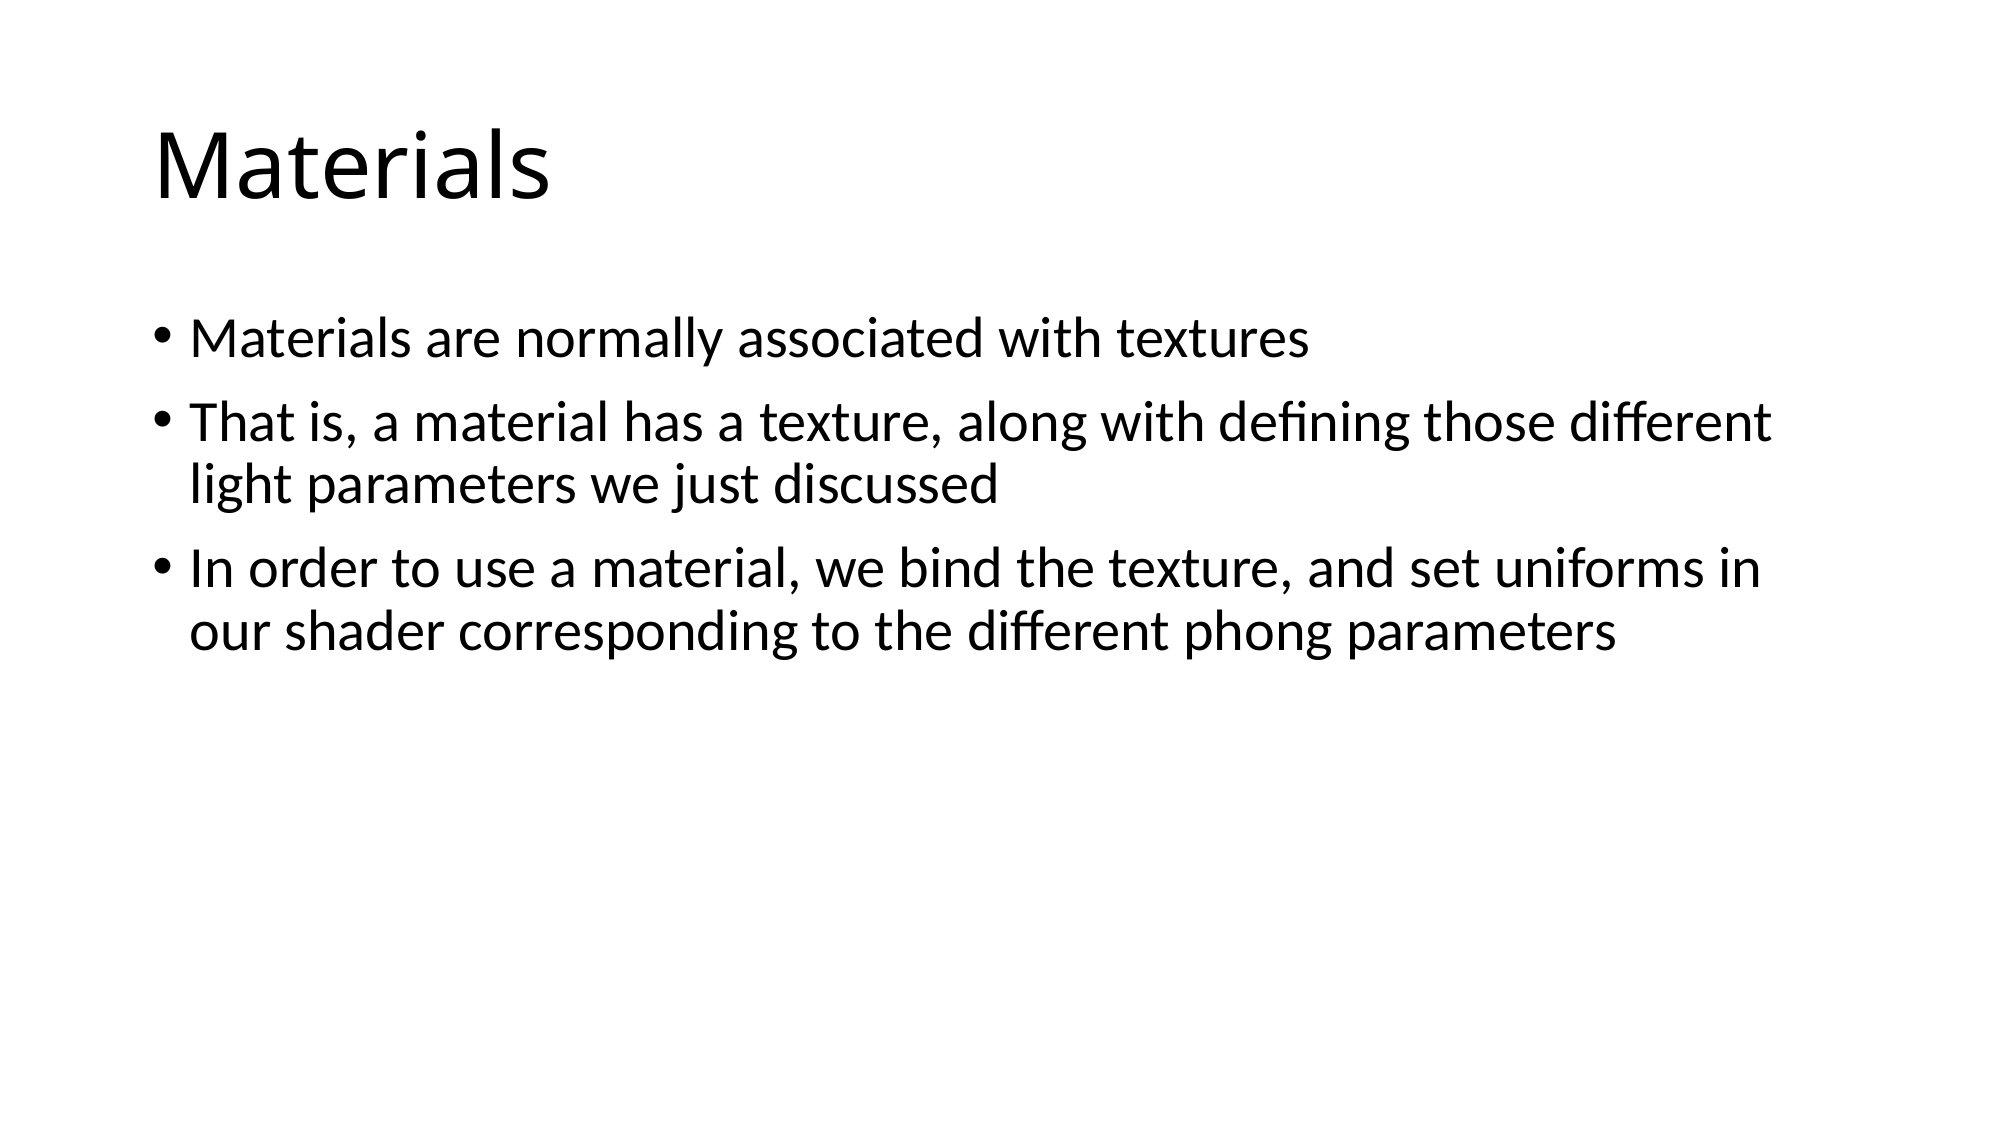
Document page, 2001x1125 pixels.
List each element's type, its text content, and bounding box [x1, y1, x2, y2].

list Materials are normally associated with textures That is, a material has a texture, along with defining those different light parameters we just discussed In order to use a material, we bind the texture, and set uniforms in our shader corresponding to the different phong parameters [137, 299, 1863, 1014]
title Materials [137, 59, 1863, 278]
